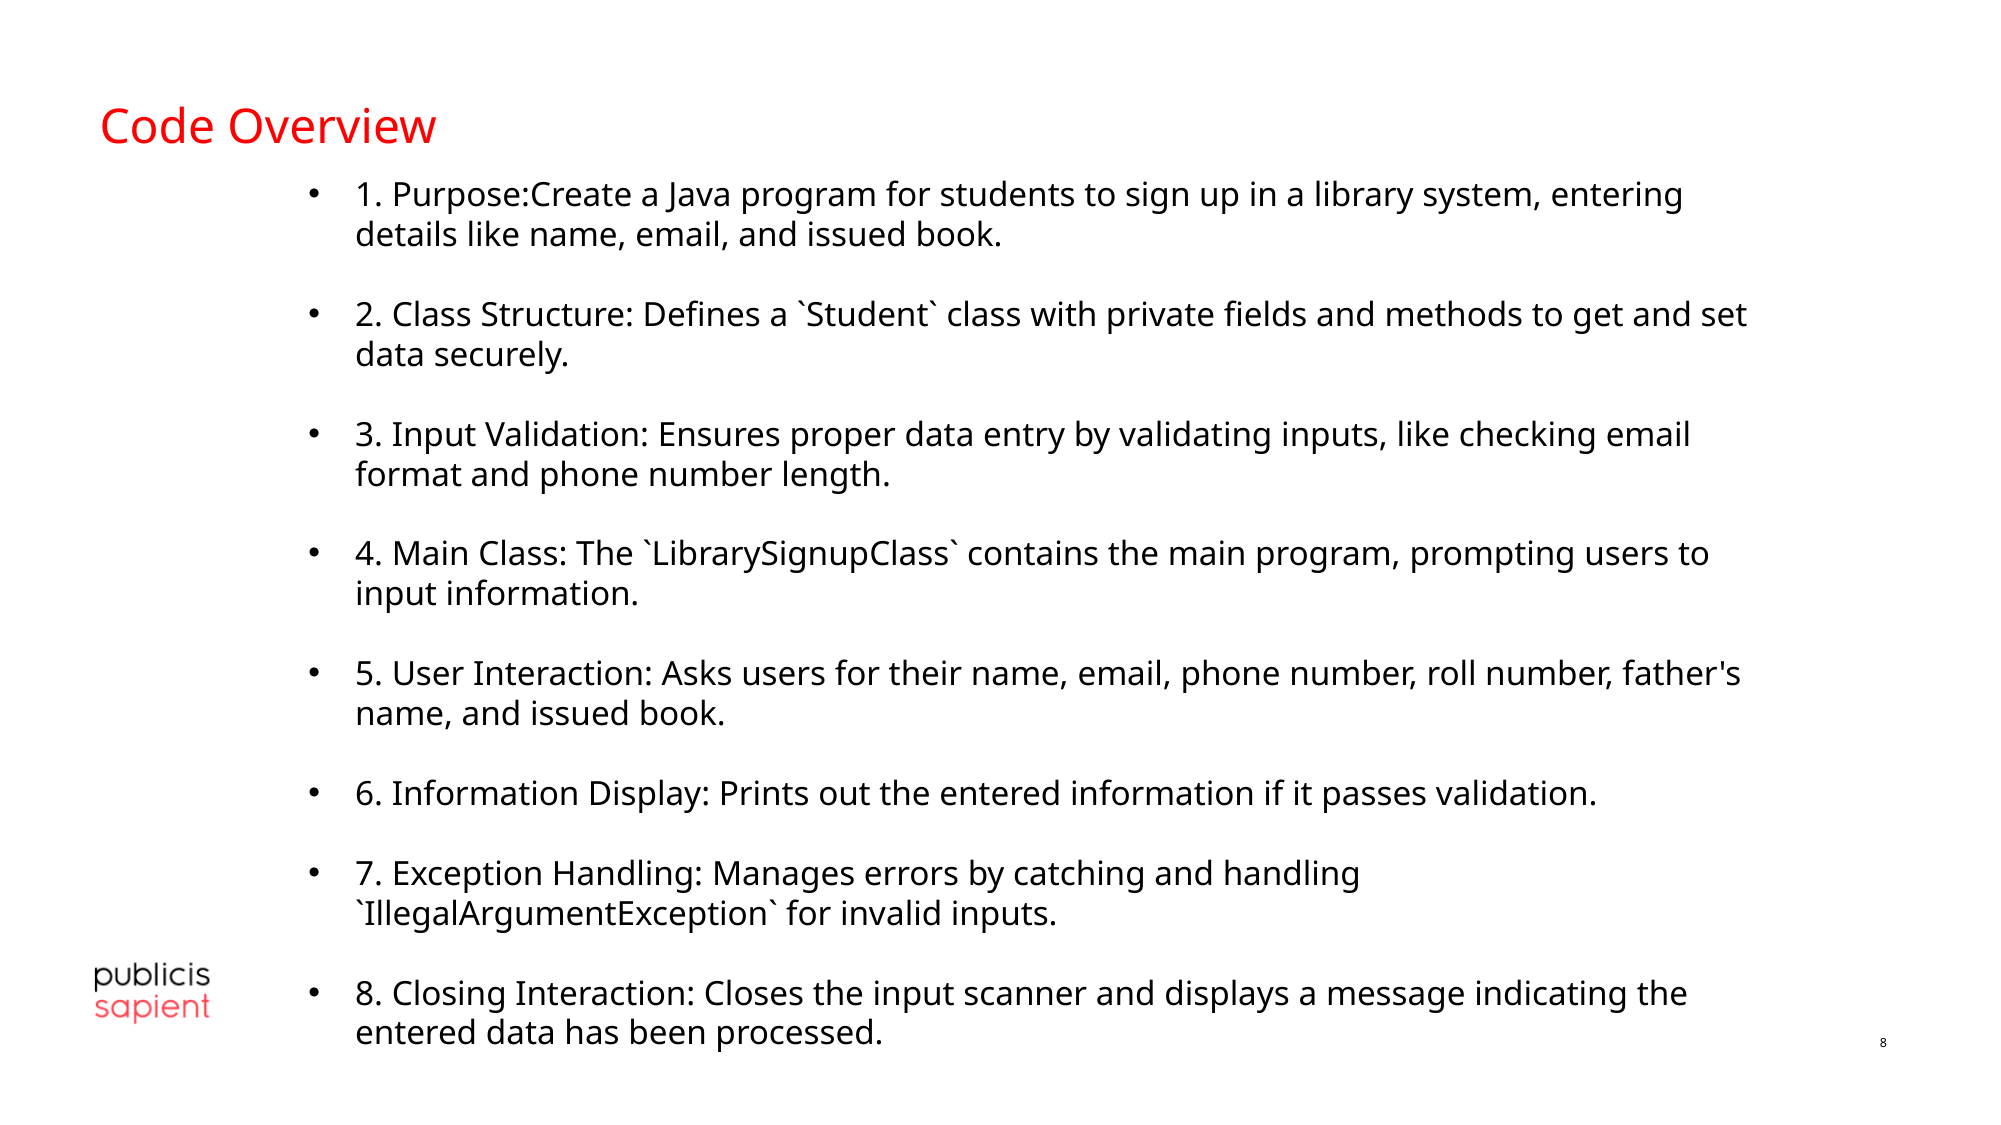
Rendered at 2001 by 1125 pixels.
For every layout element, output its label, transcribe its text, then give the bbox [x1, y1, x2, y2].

picture [75, 927, 241, 1044]
text_box 1. Purpose:Create a Java program for students to sign up in a library system, entering details like name, email, and issued book. 2. Class Structure: Defines a `Student` class with private fields and methods to get and set data securely. 3. Input Validation: Ensures proper data entry by validating inputs, like checking email format and phone number length. 4. Main Class: The `LibrarySignupClass` contains the main program, prompting users to input information. 5. User Interaction: Asks users for their name, email, phone number, roll number, father's name, and issued book. 6. Information Display: Prints out the entered information if it passes validation. 7. Exception Handling: Manages errors by catching and handling `IllegalArgumentException` for invalid inputs. 8. Closing Interaction: Closes the input scanner and displays a message indicating the entered data has been processed. [293, 165, 1769, 1059]
text_box Code Overview [84, 82, 942, 141]
